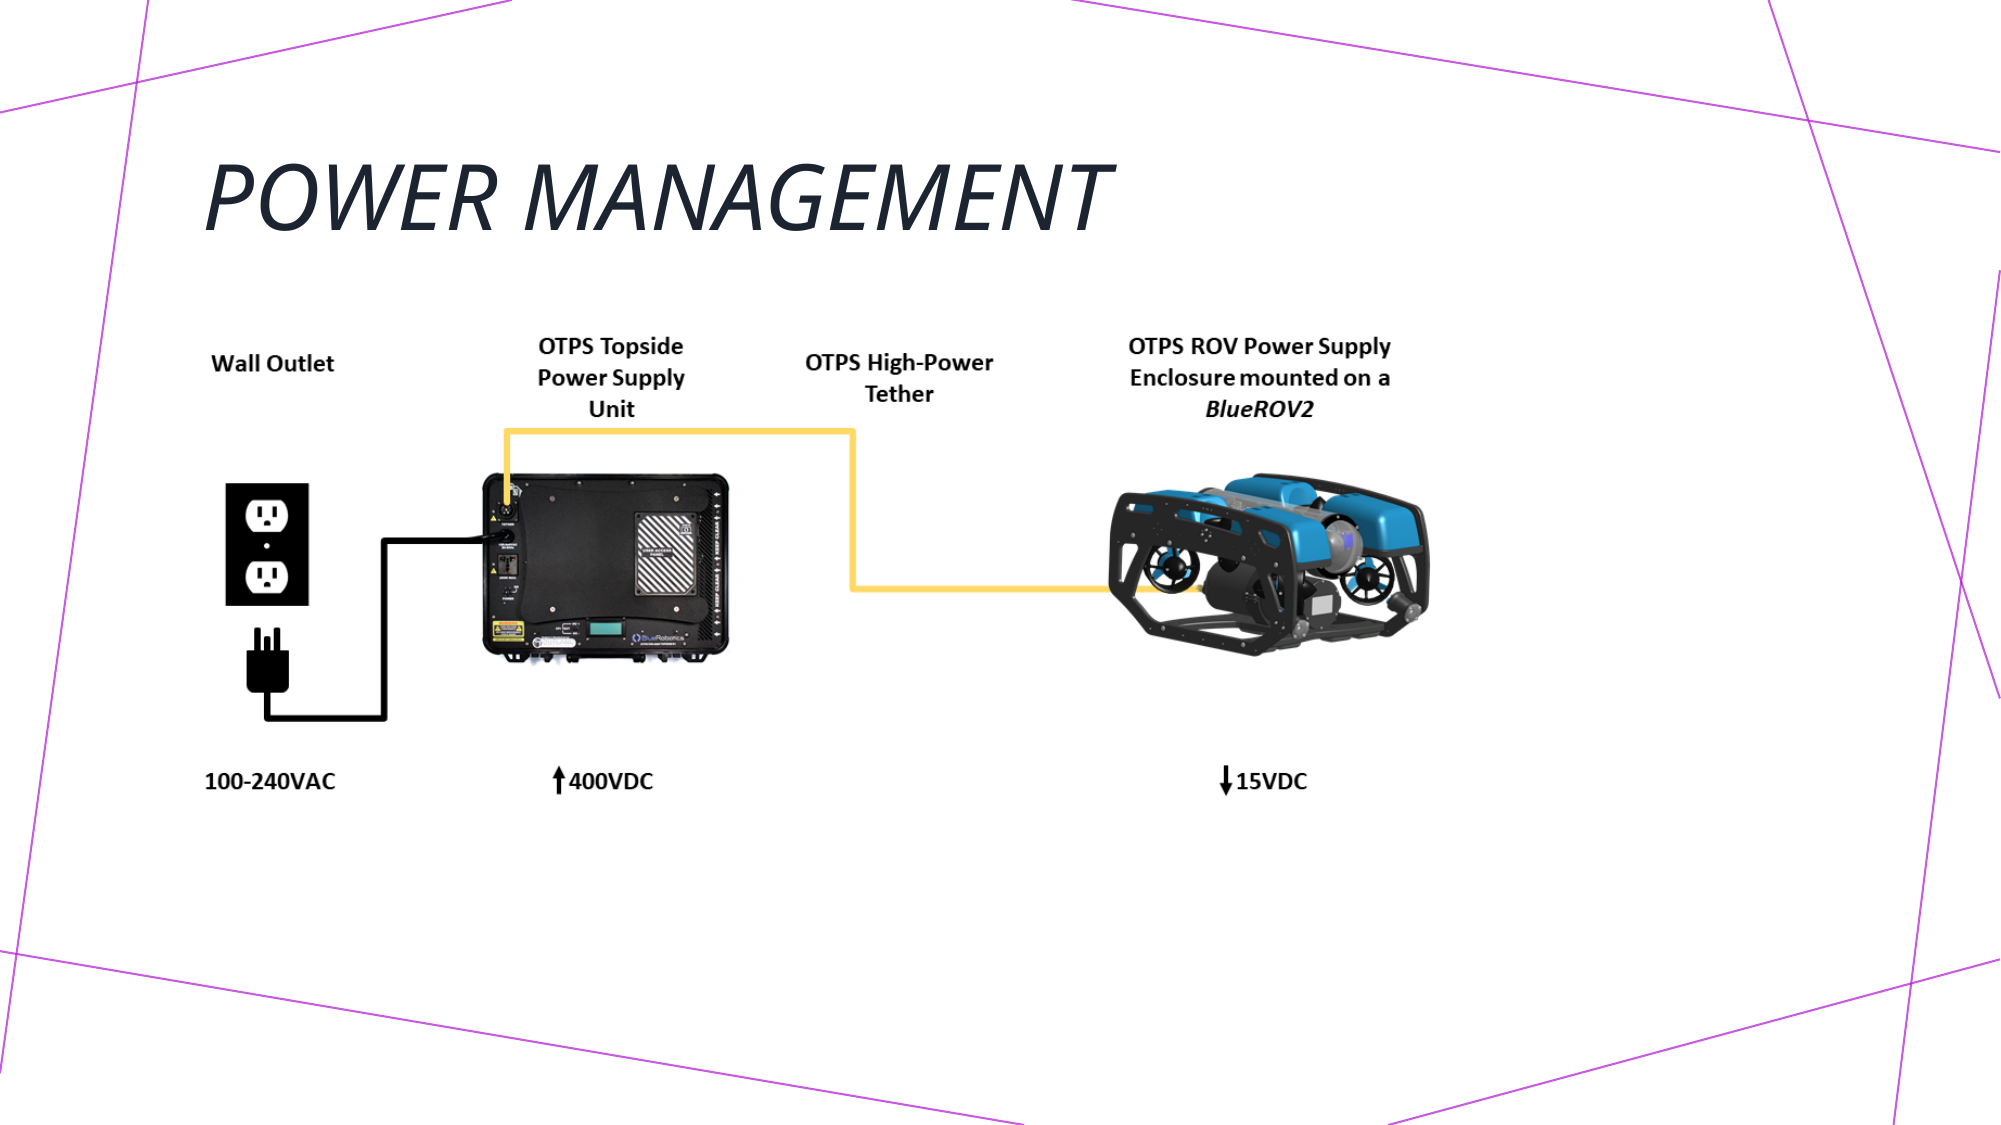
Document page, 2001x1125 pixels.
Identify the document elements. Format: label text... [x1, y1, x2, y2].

picture [187, 314, 1469, 811]
title Power Management [187, 87, 1813, 315]
